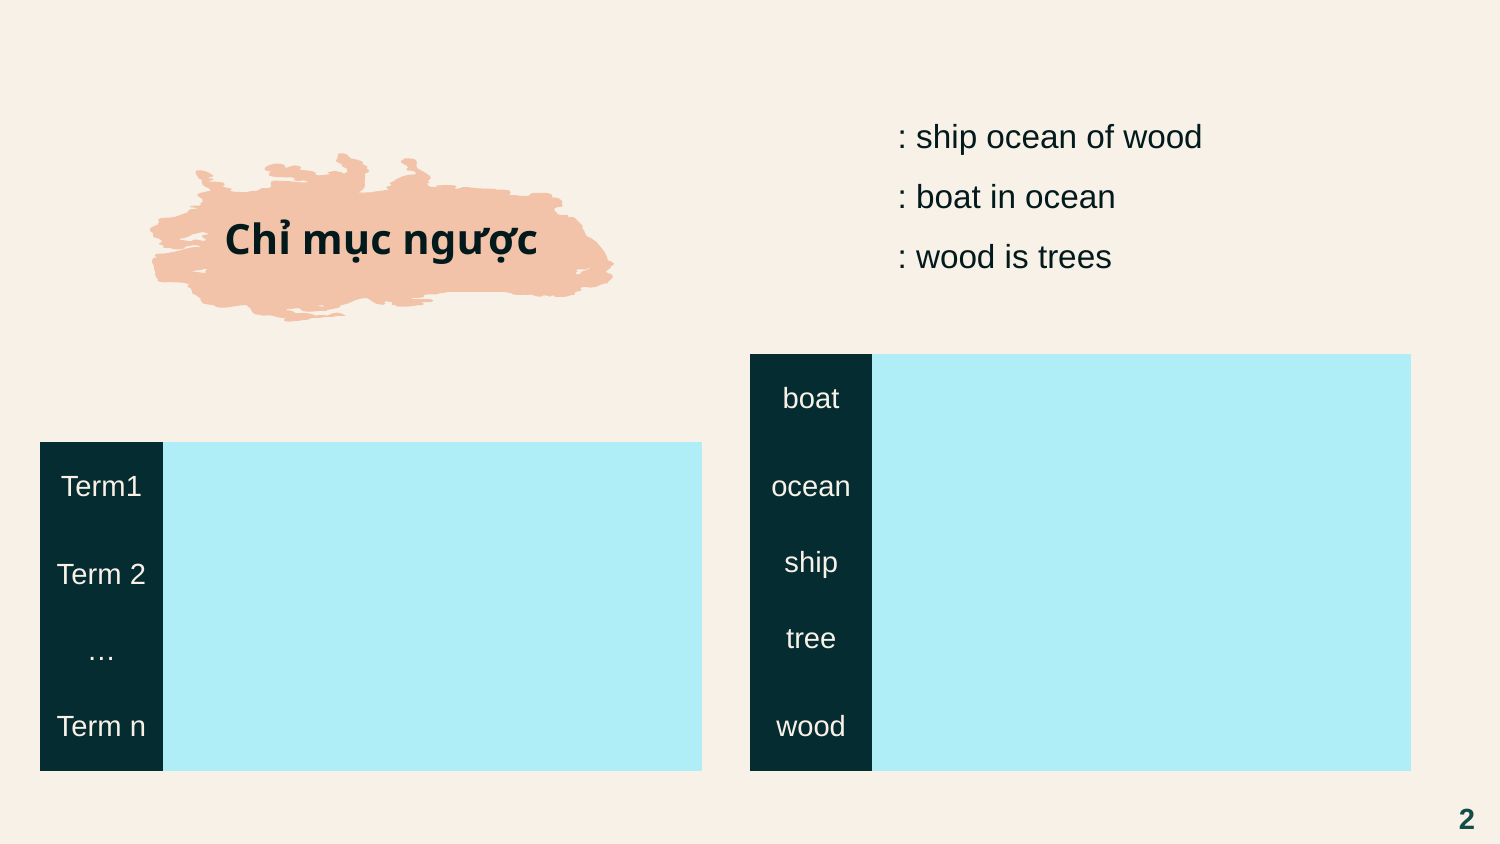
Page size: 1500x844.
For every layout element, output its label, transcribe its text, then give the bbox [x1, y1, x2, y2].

text_box 2 [1433, 793, 1500, 843]
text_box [146, 153, 618, 322]
